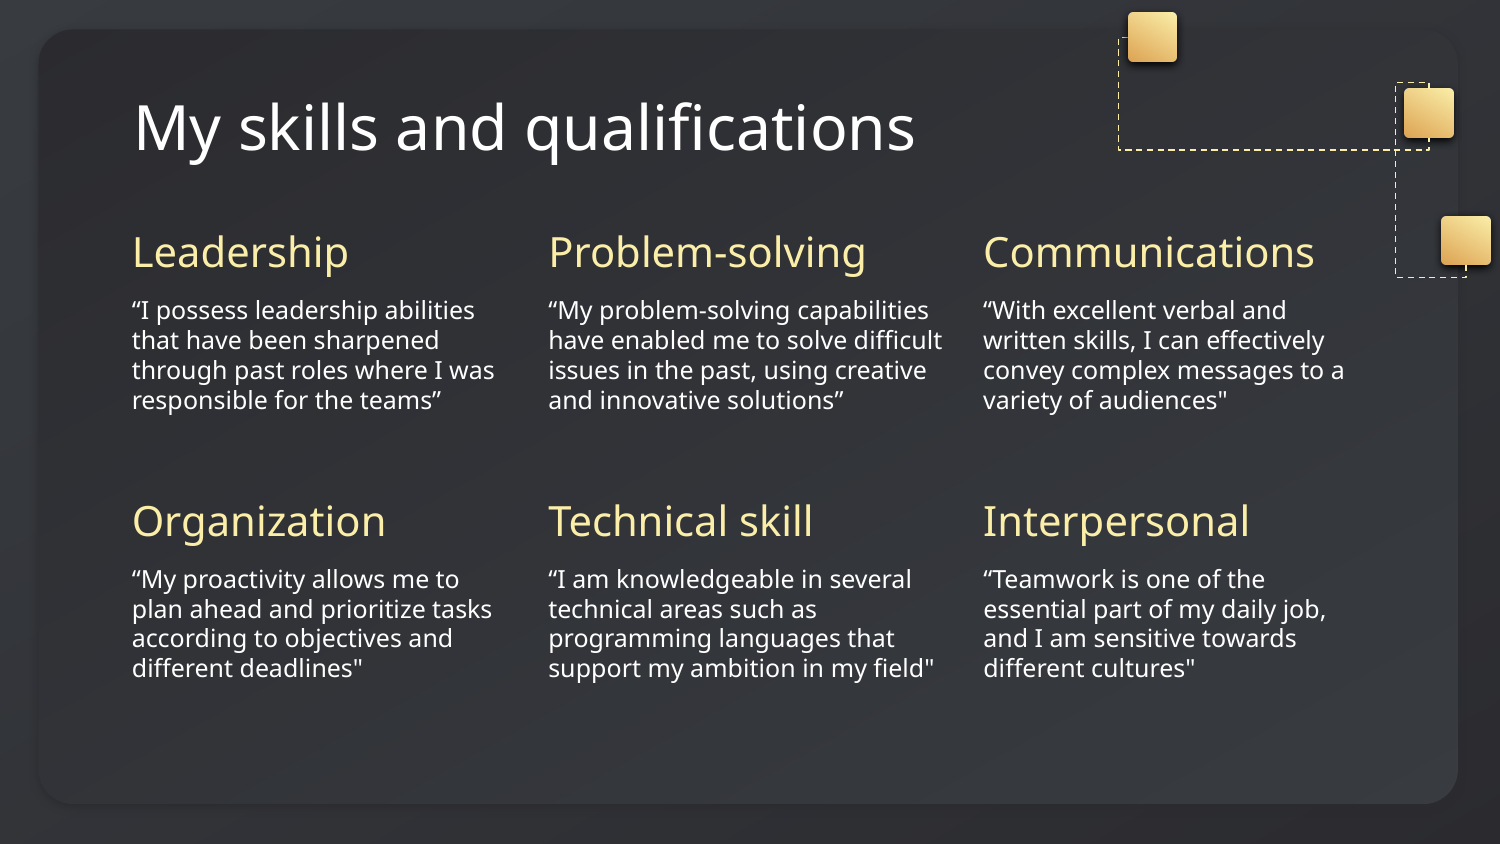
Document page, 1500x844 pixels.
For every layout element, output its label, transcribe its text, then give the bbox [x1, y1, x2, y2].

subtitle “My problem-solving capabilities have enabled me to solve difficult issues in the past, using creative and innovative solutions” [533, 279, 965, 454]
subtitle Interpersonal [968, 486, 1381, 560]
subtitle “I possess leadership abilities that have been sharpened through past roles where I was responsible for the teams” [116, 291, 530, 454]
subtitle “With excellent verbal and written skills, I can effectively convey complex messages to a variety of audiences" [968, 279, 1381, 454]
picture [0, 0, 1500, 844]
subtitle Technical skill [533, 486, 964, 560]
subtitle Organization [116, 486, 530, 560]
subtitle “My proactivity allows me to plan ahead and prioritize tasks according to objectives and different deadlines" [116, 560, 530, 722]
title My skills and qualifications [118, 72, 1382, 167]
subtitle “Teamwork is one of the essential part of my daily job, and I am sensitive towards different cultures" [968, 560, 1381, 722]
subtitle Leadership [116, 217, 530, 291]
subtitle Communications [968, 217, 1381, 279]
subtitle “I am knowledgeable in several technical areas such as programming languages that support my ambition in my field" [533, 548, 965, 722]
subtitle Problem-solving [533, 217, 964, 291]
